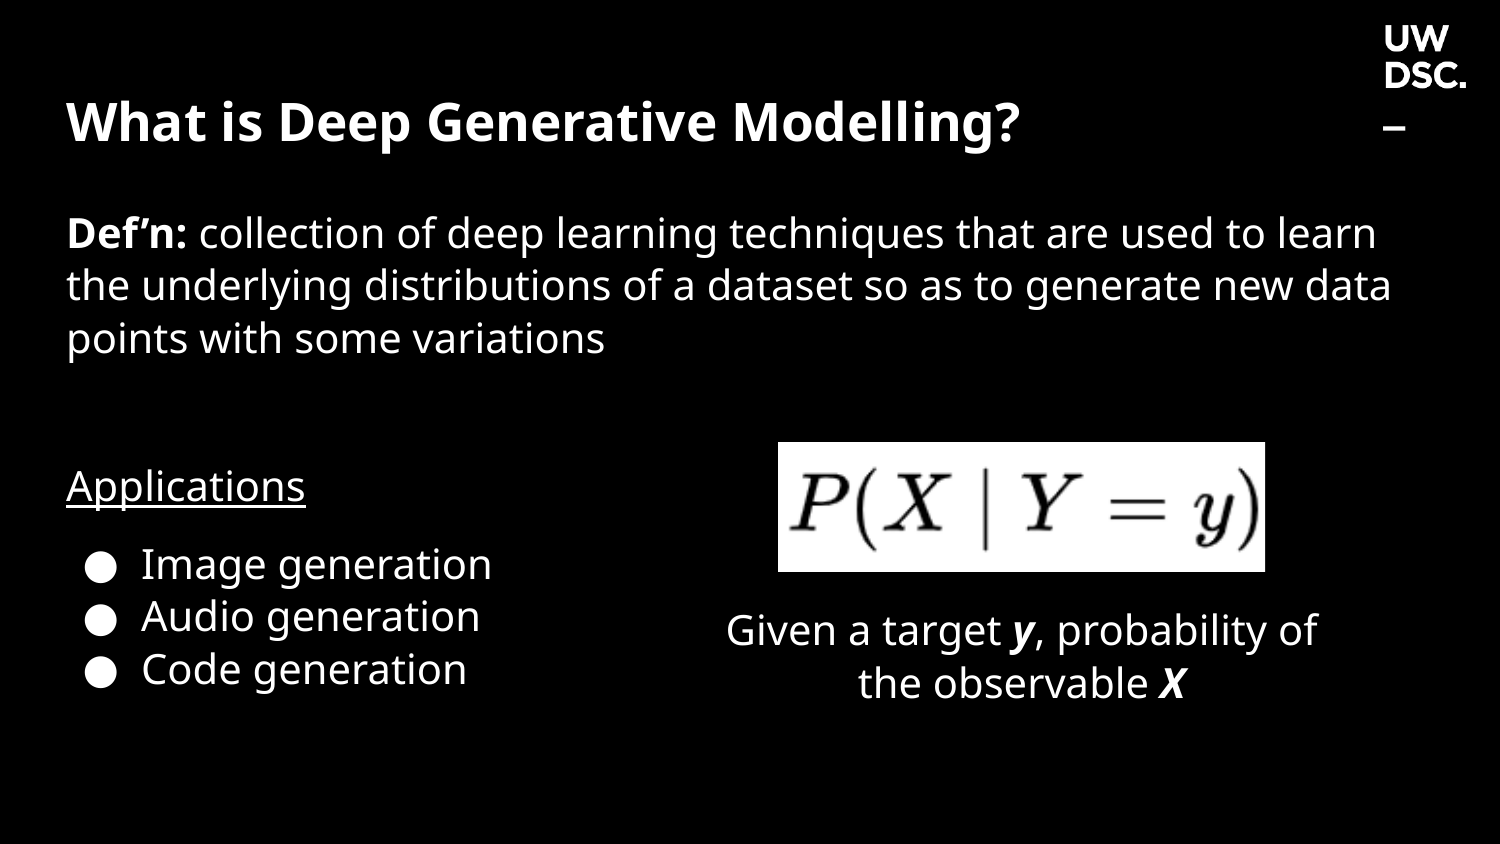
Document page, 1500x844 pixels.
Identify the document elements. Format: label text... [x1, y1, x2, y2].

text_box Def’n: collection of deep learning techniques that are used to learn the underlying distributions of a dataset so as to generate new data points with some variations [51, 188, 1449, 382]
title What is Deep Generative Modelling? [51, 72, 1449, 167]
picture [1349, 0, 1500, 151]
text_box Applications Image generation Audio generation Code generation [51, 442, 679, 720]
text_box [681, 441, 1362, 721]
